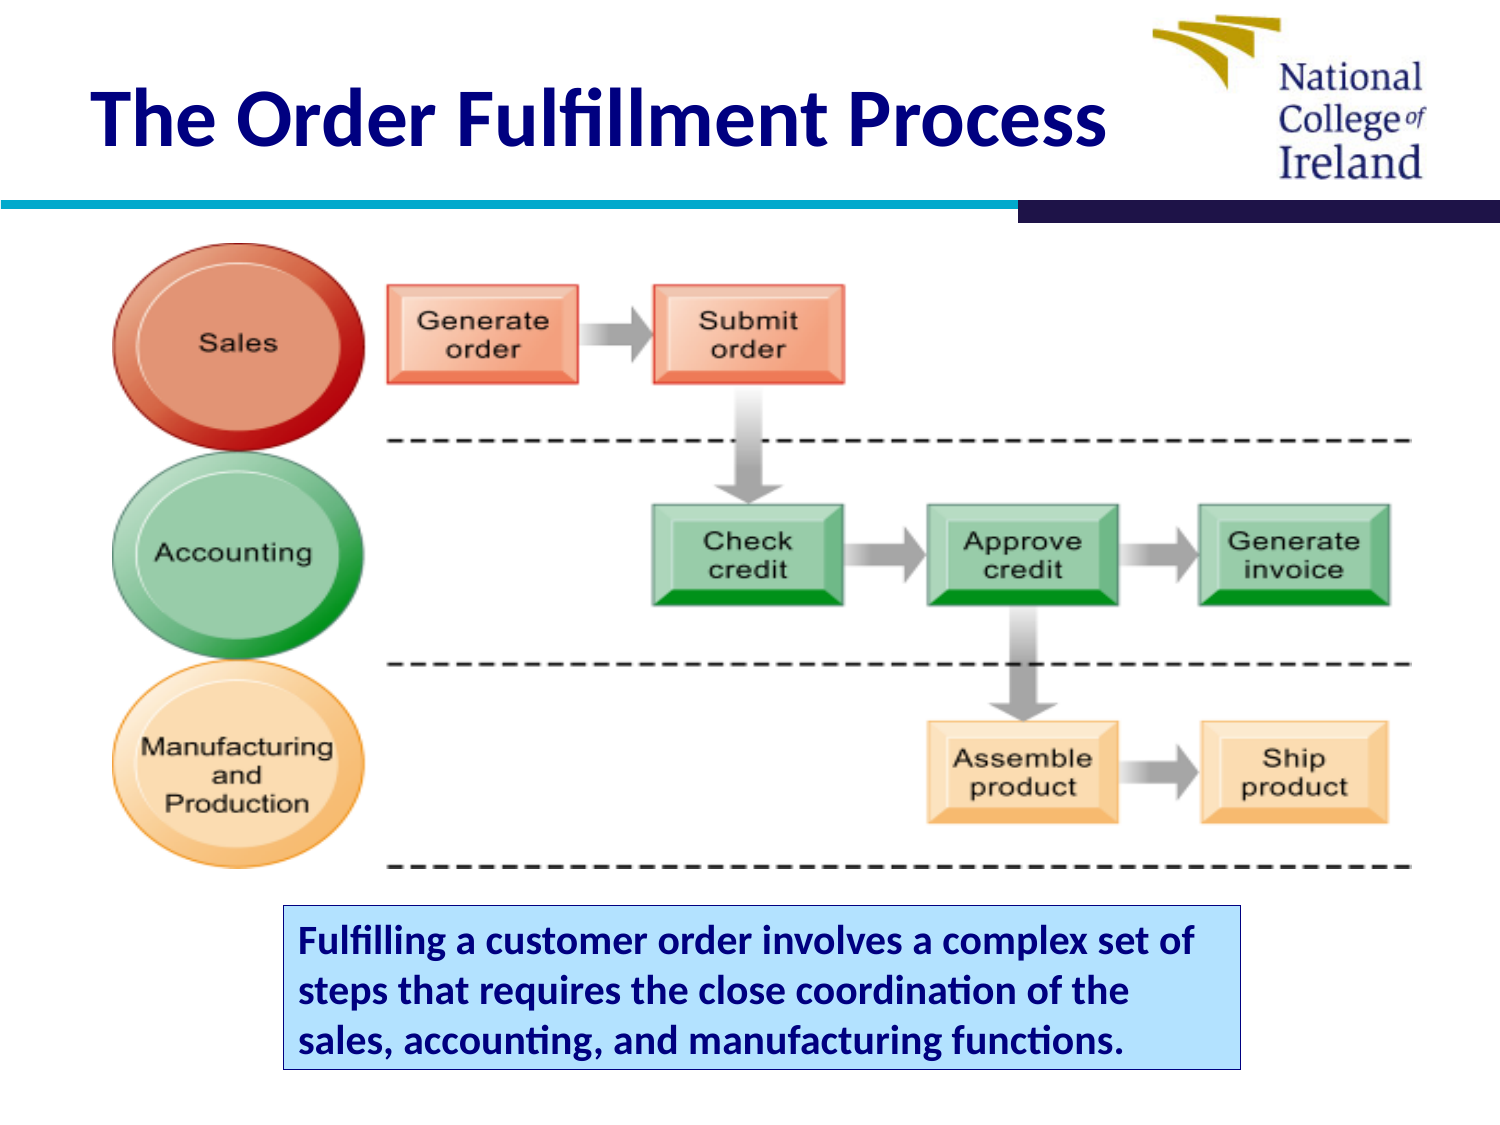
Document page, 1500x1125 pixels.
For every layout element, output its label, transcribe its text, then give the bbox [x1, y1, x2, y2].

title The Order Fulfillment Process [75, 19, 1425, 207]
text_box Fulfilling a customer order involves a complex set of steps that requires the close coordination of the sales, accounting, and manufacturing functions. [283, 905, 1241, 1070]
picture [111, 243, 1412, 869]
